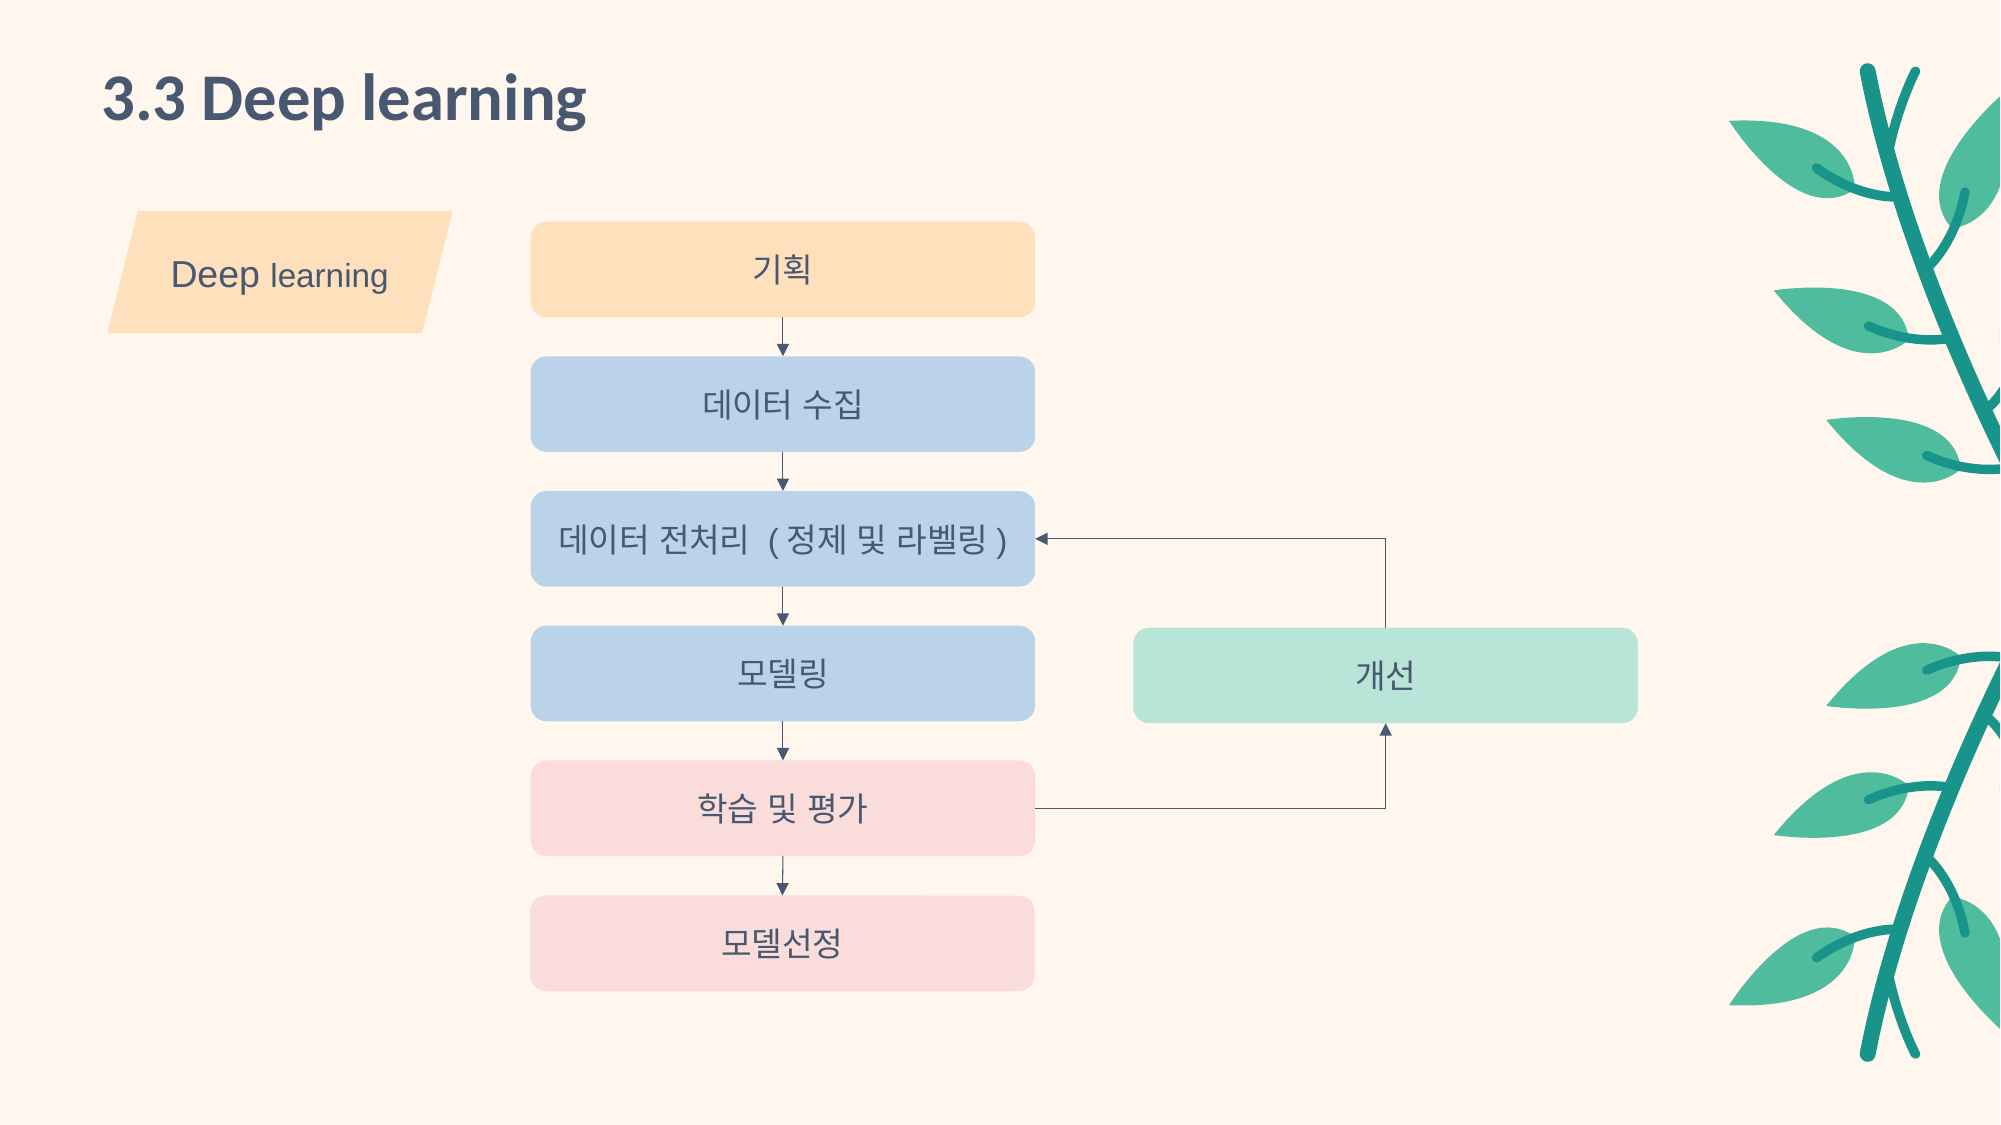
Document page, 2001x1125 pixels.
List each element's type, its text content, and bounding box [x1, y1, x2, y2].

text_box 기획 [529, 220, 1037, 319]
text_box 개선 [1132, 626, 1166, 723]
text_box 3.3 Deep learning [86, 55, 840, 163]
text_box 데이터 전처리 (정제 및 라벨링) [529, 489, 1037, 588]
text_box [1166, 407, 1255, 759]
text_box 모델링 [529, 624, 1037, 723]
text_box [1035, 723, 1386, 809]
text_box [1406, 385, 2000, 740]
text_box Deep learning [106, 210, 454, 334]
text_box 모델선정 [529, 894, 1036, 993]
text_box 개선 [1255, 626, 1406, 725]
text_box 데이터 수집 [529, 355, 1037, 453]
text_box 학습 및 평가 [529, 759, 1037, 858]
